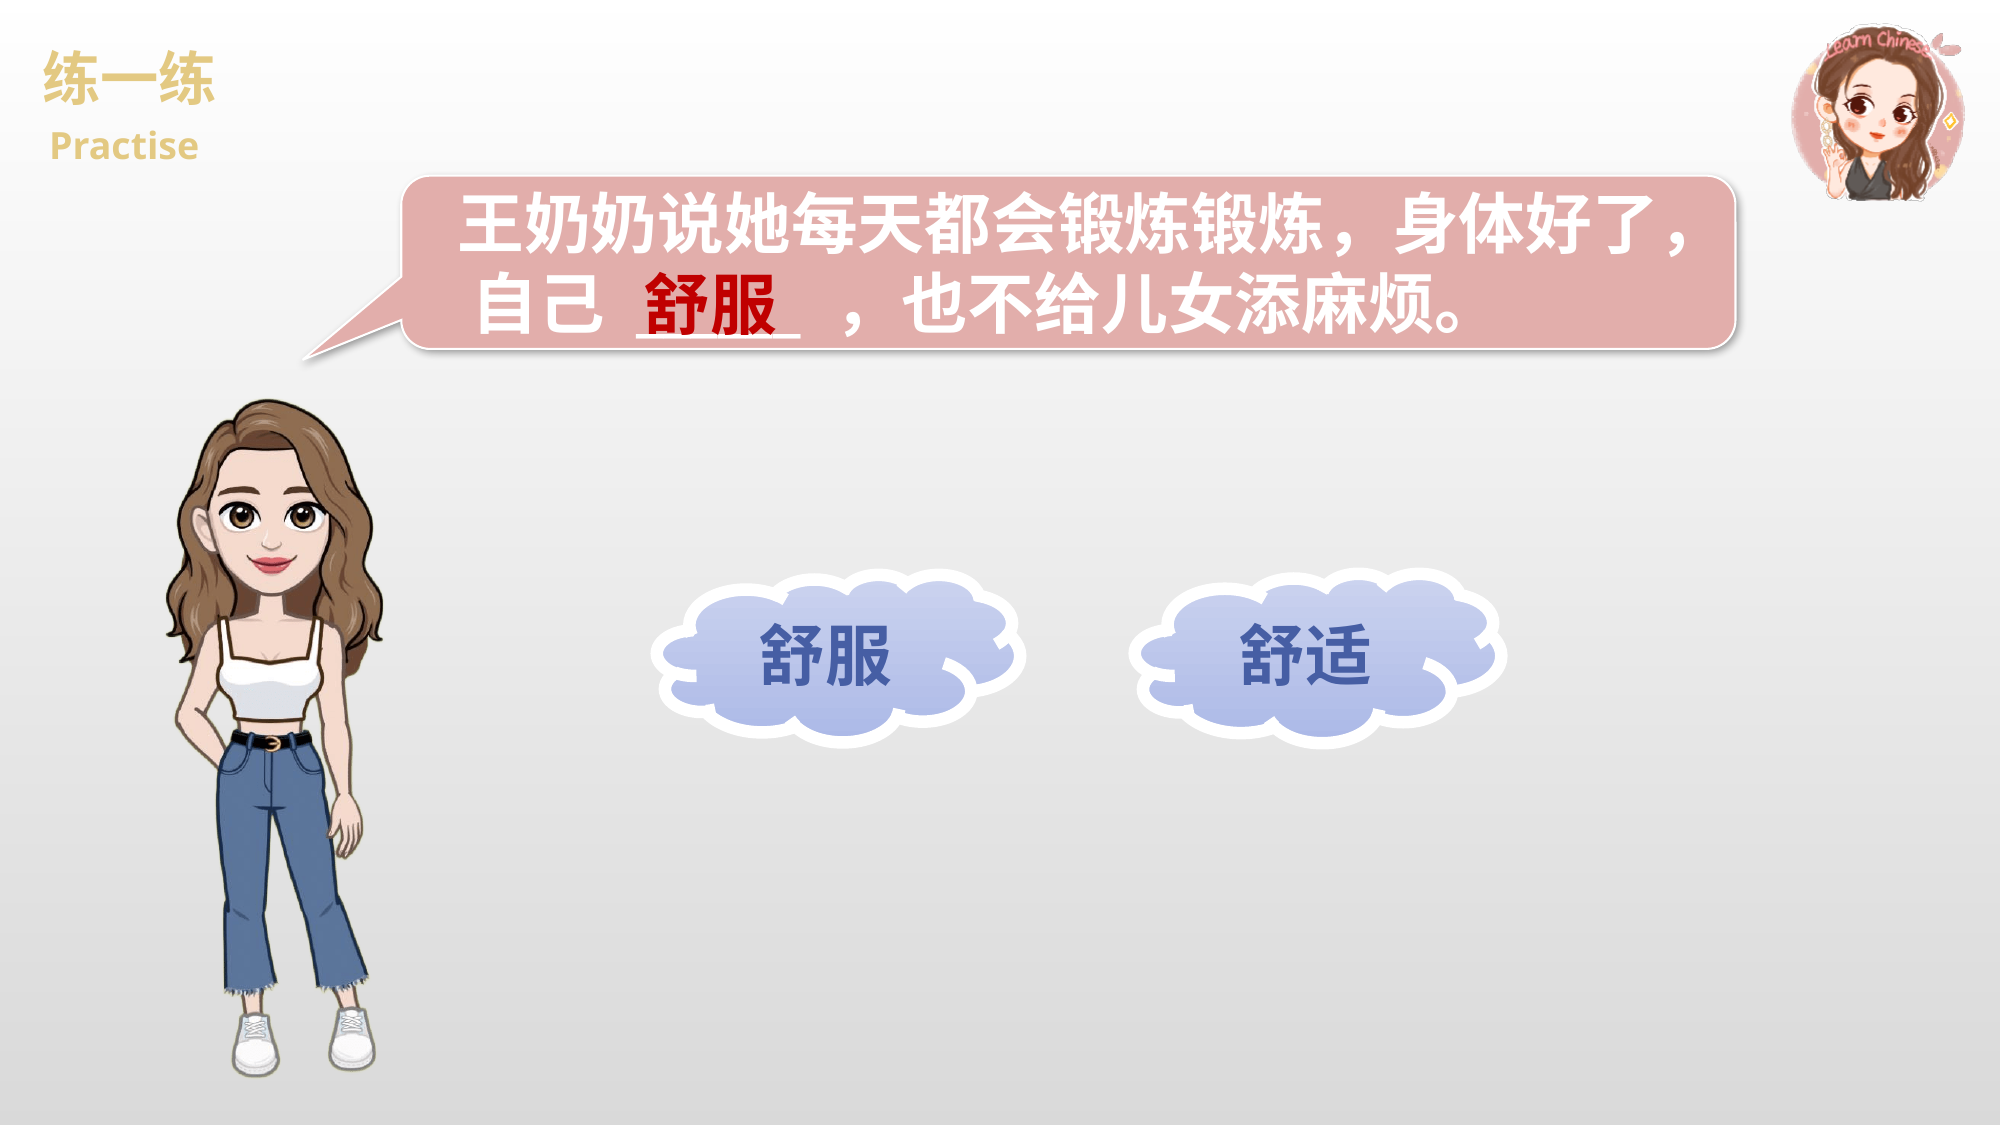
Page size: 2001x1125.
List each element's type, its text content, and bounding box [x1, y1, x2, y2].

text_box 舒服 [655, 573, 1022, 745]
text_box 王奶奶说她每天都会锻炼锻炼，身体好了， 自己 ______ ，也不给儿女添麻烦。 [368, 174, 1737, 350]
text_box Practise [34, 115, 215, 175]
picture [0, 303, 548, 1125]
text_box 舒服 [582, 255, 839, 351]
text_box 舒适 [1133, 572, 1503, 745]
text_box 练一练 [27, 35, 233, 120]
picture [1758, 0, 1998, 240]
